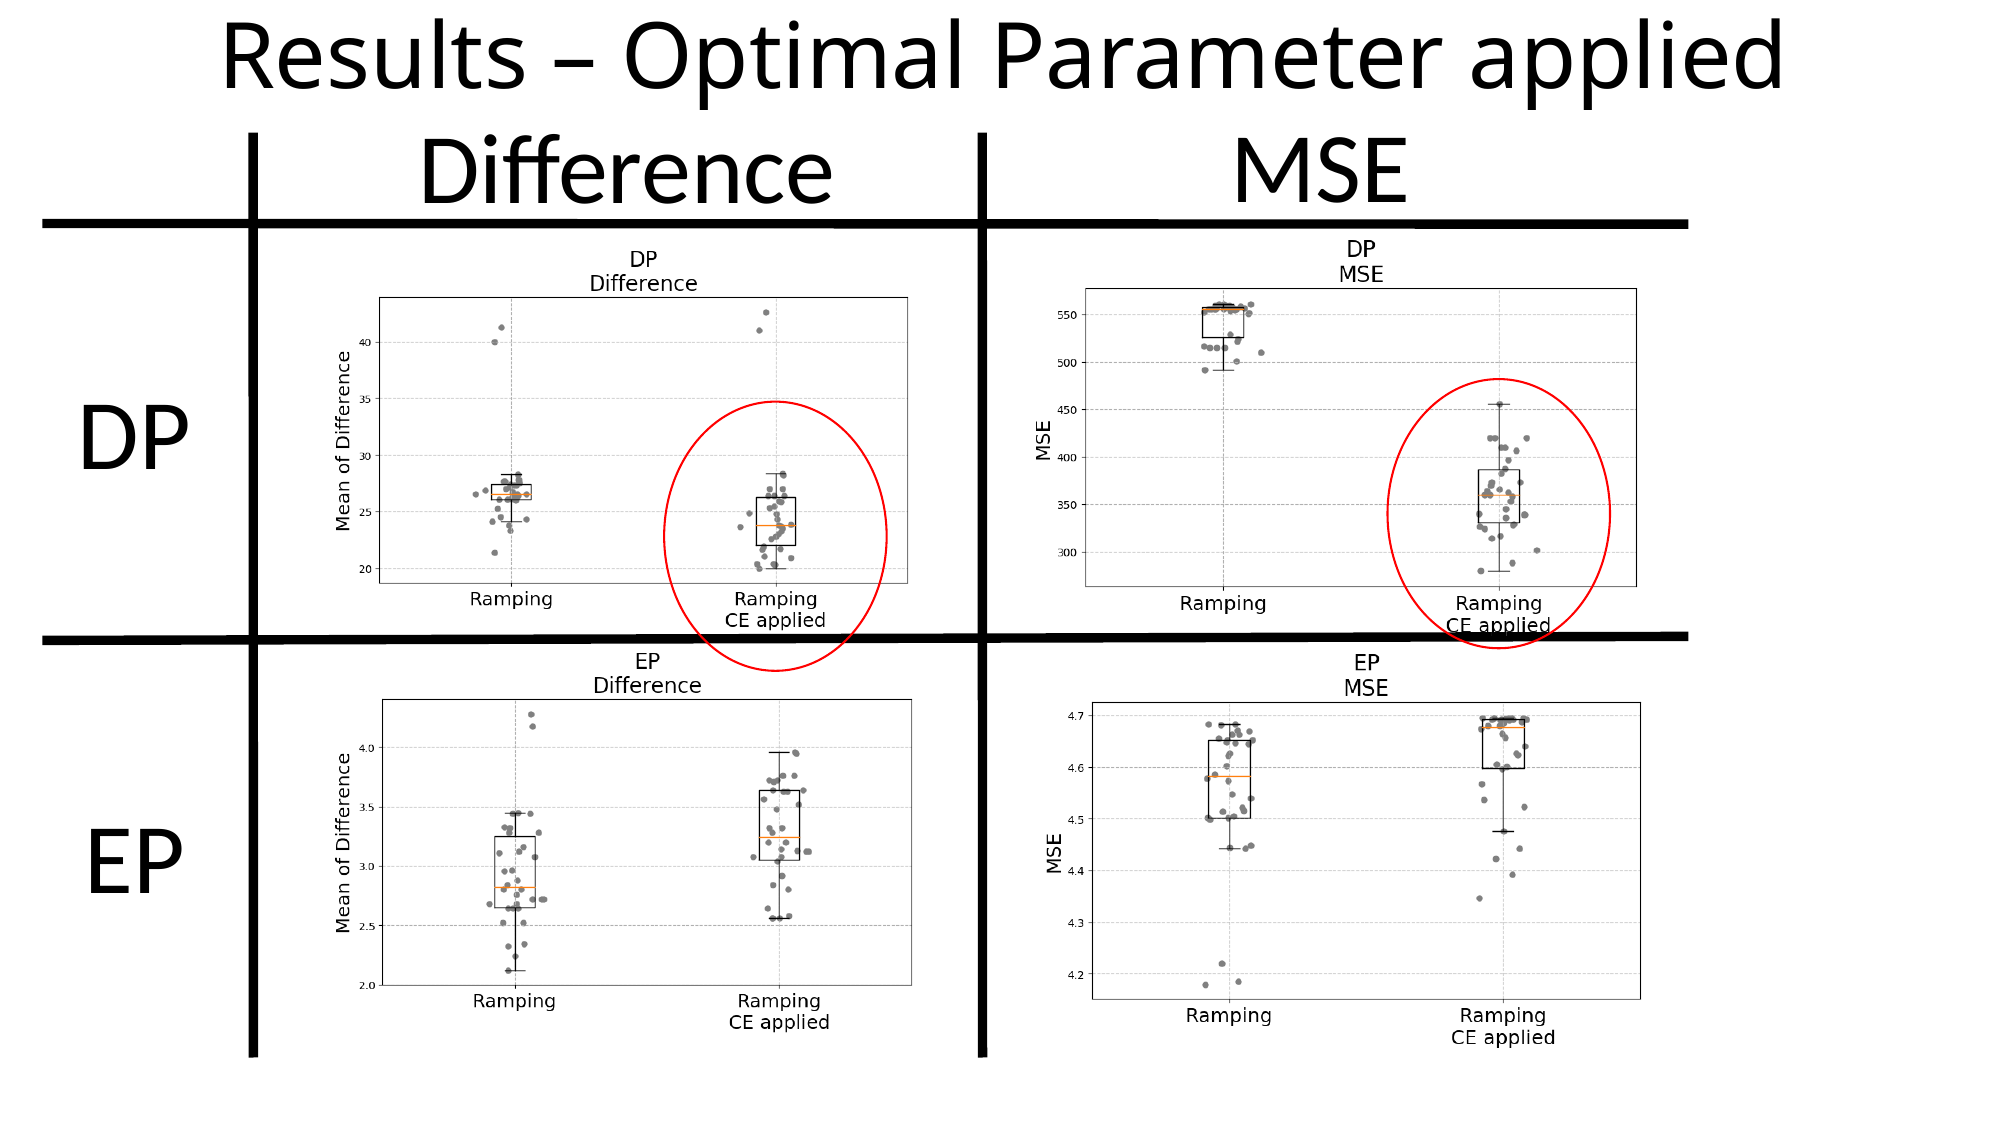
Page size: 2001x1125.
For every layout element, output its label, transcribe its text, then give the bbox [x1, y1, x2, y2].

picture [328, 242, 917, 637]
picture [1035, 645, 1650, 1055]
text_box EP [69, 786, 200, 922]
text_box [254, 636, 982, 641]
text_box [42, 636, 253, 641]
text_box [1646, 636, 1689, 641]
text_box MSE [1215, 225, 1426, 231]
text_box Difference [403, 225, 851, 231]
text_box Difference [403, 96, 851, 223]
picture [1025, 231, 1646, 643]
text_box MSE [1215, 95, 1426, 223]
title Results – Optimal Parameter applied [203, 0, 1928, 168]
text_box DP [63, 362, 207, 497]
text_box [983, 636, 1025, 641]
picture [328, 644, 921, 1040]
